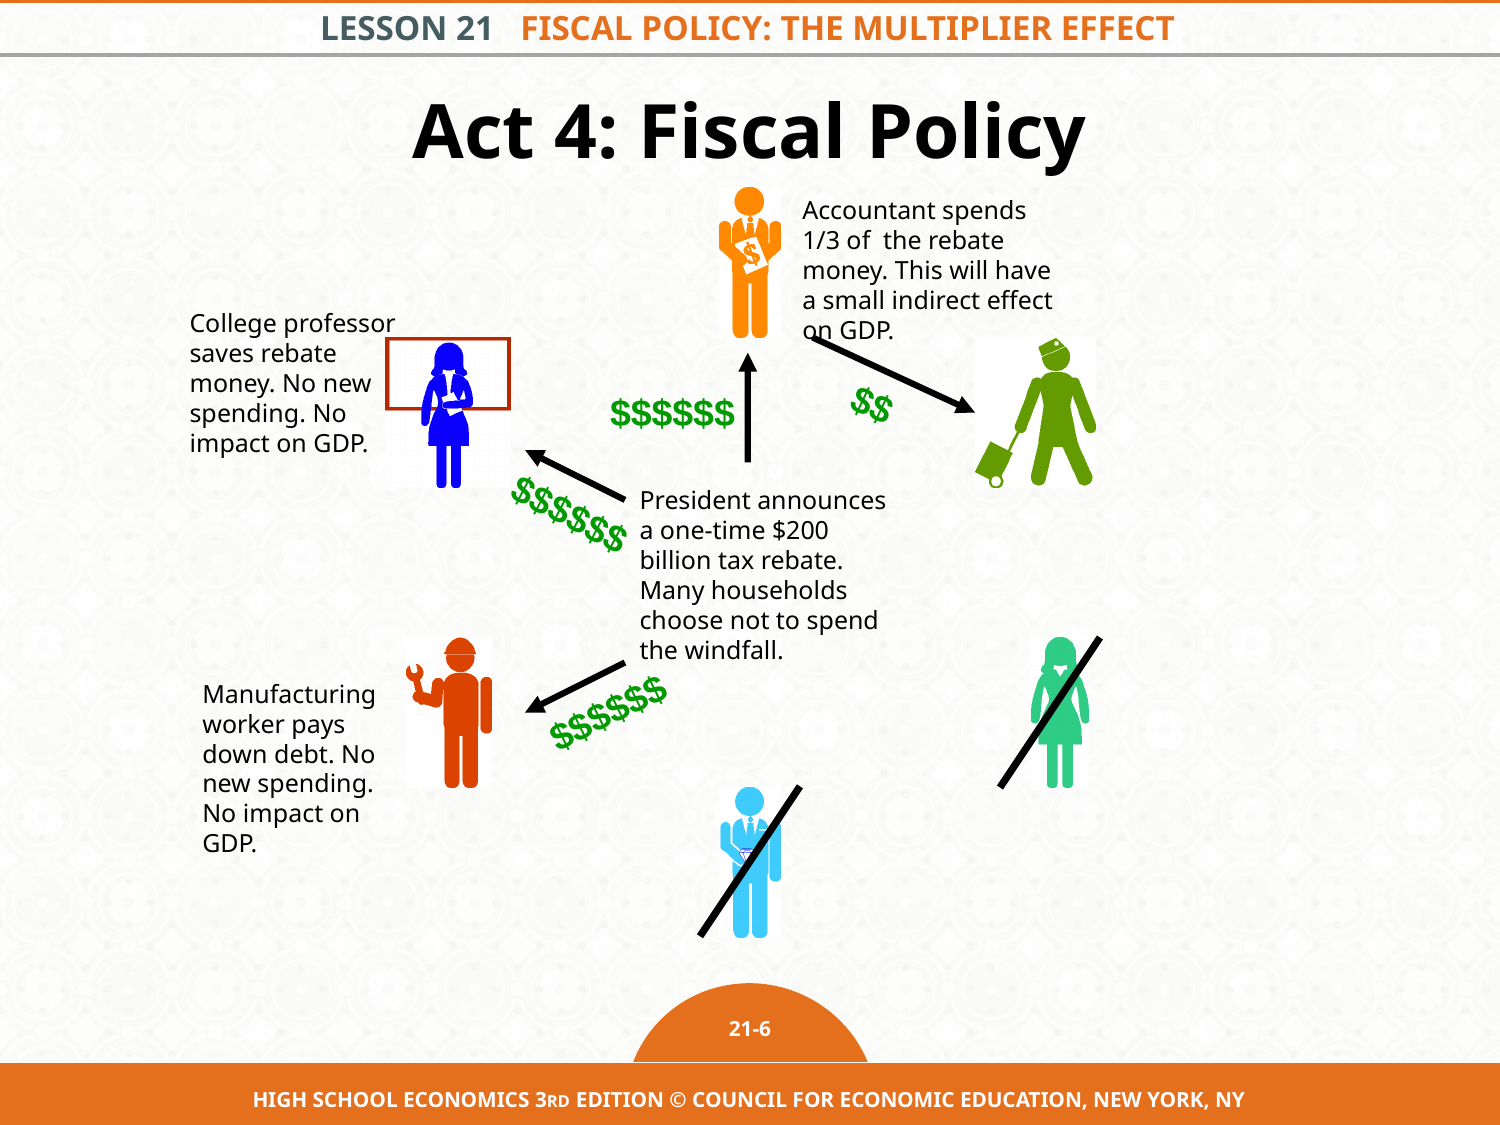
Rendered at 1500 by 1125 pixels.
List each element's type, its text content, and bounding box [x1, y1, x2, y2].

picture [0, 3, 1500, 53]
picture [0, 57, 1500, 1062]
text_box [174, 187, 1101, 938]
title Act 4: Fiscal Policy [75, 57, 1425, 200]
